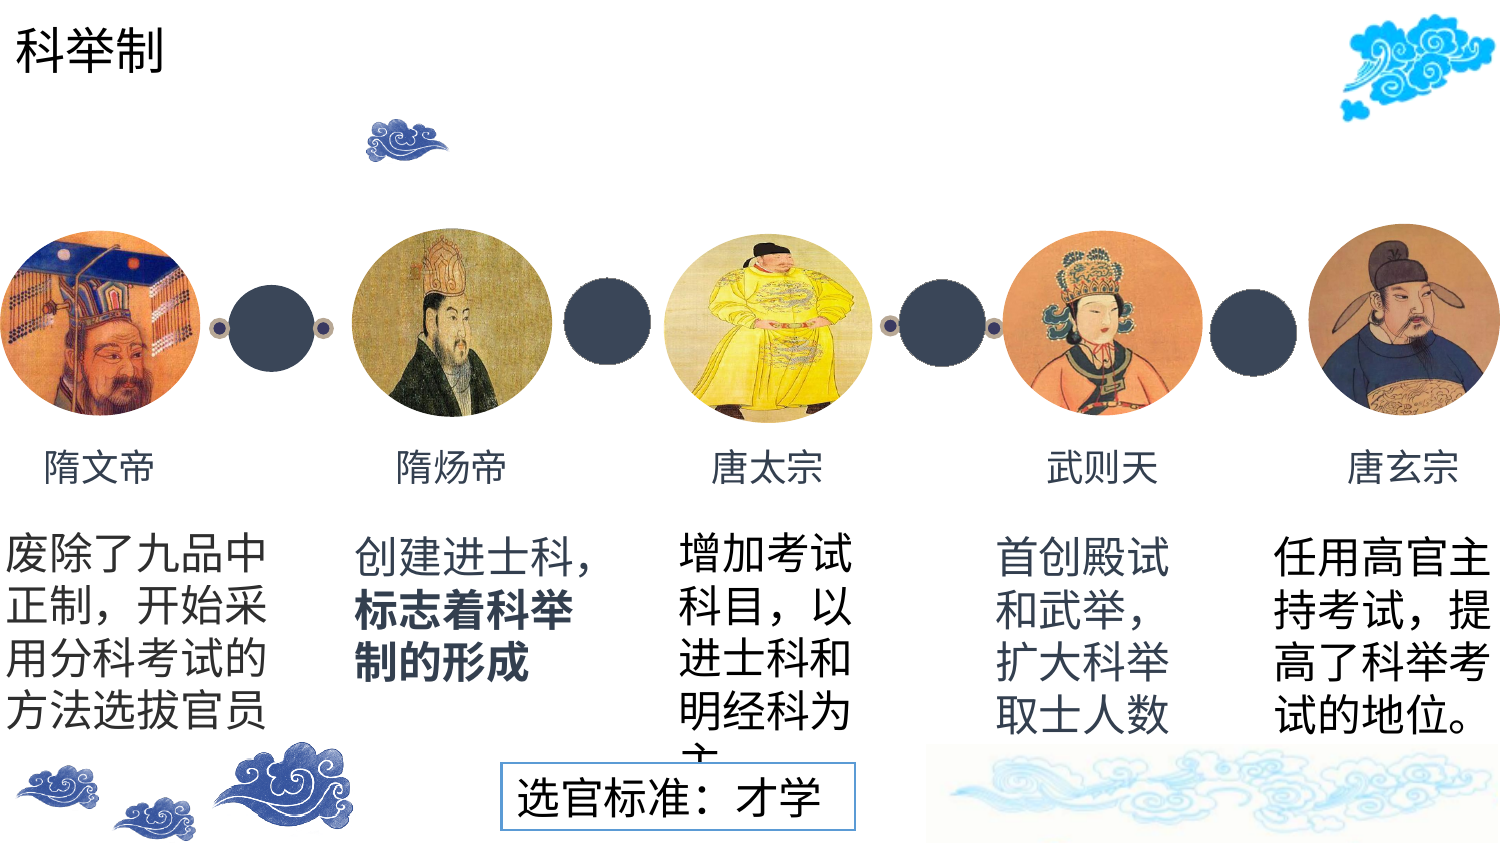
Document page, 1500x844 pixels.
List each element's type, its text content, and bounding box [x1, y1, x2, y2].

picture [926, 744, 1498, 843]
text_box 任用高官主持考试，提高了科举考试的地位。 [1259, 522, 1500, 748]
text_box [1225, 289, 1297, 377]
picture [351, 228, 553, 417]
picture [361, 116, 450, 165]
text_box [0, 277, 1225, 750]
text_box 选官标准：才学 [500, 762, 856, 831]
picture [111, 795, 201, 844]
picture [1002, 230, 1203, 416]
text_box 科举制 [0, 12, 181, 88]
picture [14, 762, 104, 812]
text_box 唐玄宗 [1333, 436, 1476, 497]
text_box 增加考试科目，以进士科和明经科为主 [663, 750, 907, 796]
picture [211, 738, 362, 837]
picture [663, 233, 873, 423]
picture [0, 230, 201, 416]
picture [1308, 223, 1500, 416]
